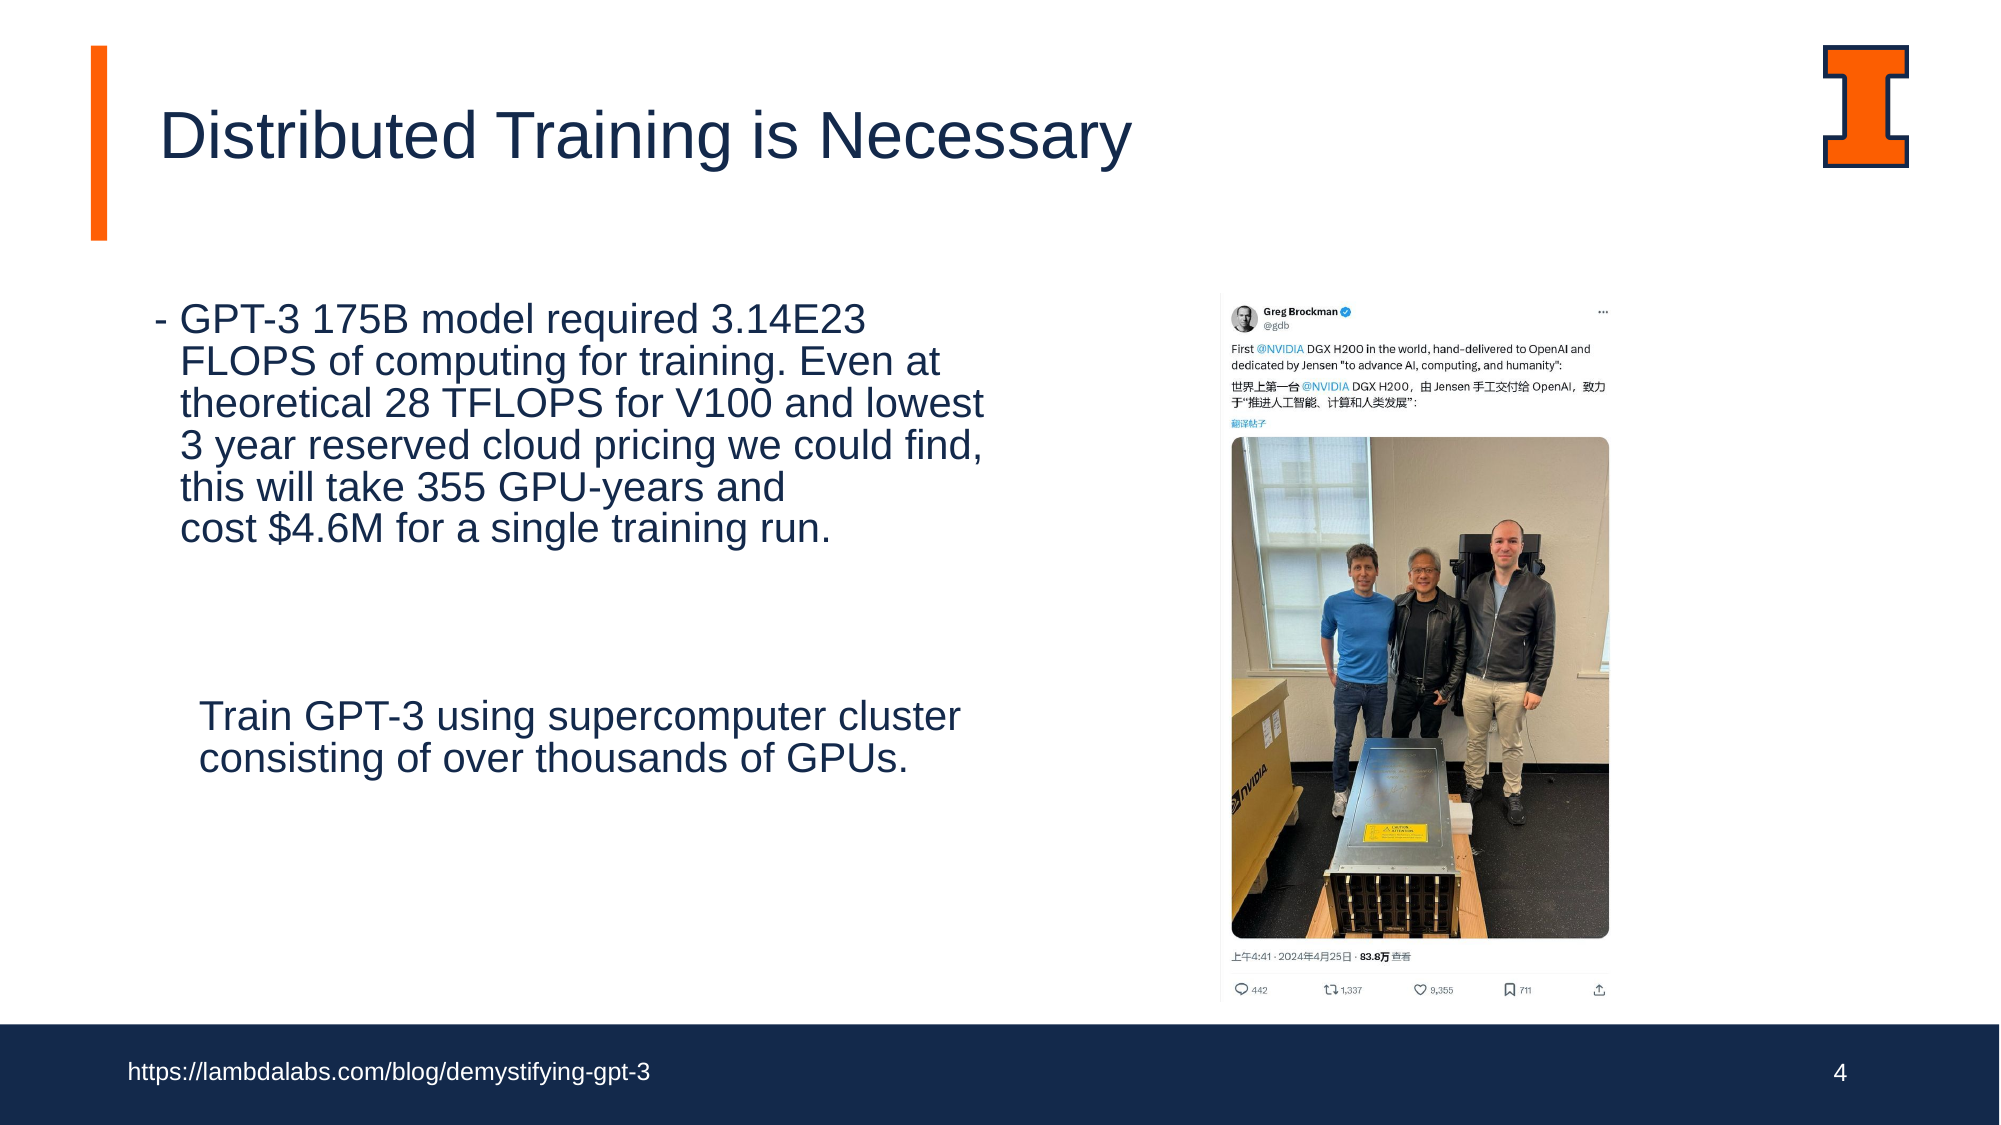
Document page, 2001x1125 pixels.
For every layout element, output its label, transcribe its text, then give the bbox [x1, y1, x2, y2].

picture [1823, 45, 1909, 168]
list - GPT-3 175B model required 3.14E23 FLOPS of computing for training. Even at theoretical 28 TFLOPS for V100 and lowest 3 year reserved cloud pricing we could find, this will take 355 GPU-years and cost $4.6M for a single training run. Train GPT-3 using supercomputer cluster consisting of over thousands of GPUs. [90, 292, 1001, 1024]
slide_number 4 [1412, 1042, 1863, 1103]
list Distributed Training is Necessary [107, 45, 1809, 241]
list https://lambdalabs.com/blog/demystifying-gpt-3 [75, 1042, 1412, 1103]
picture [1220, 292, 1619, 1003]
